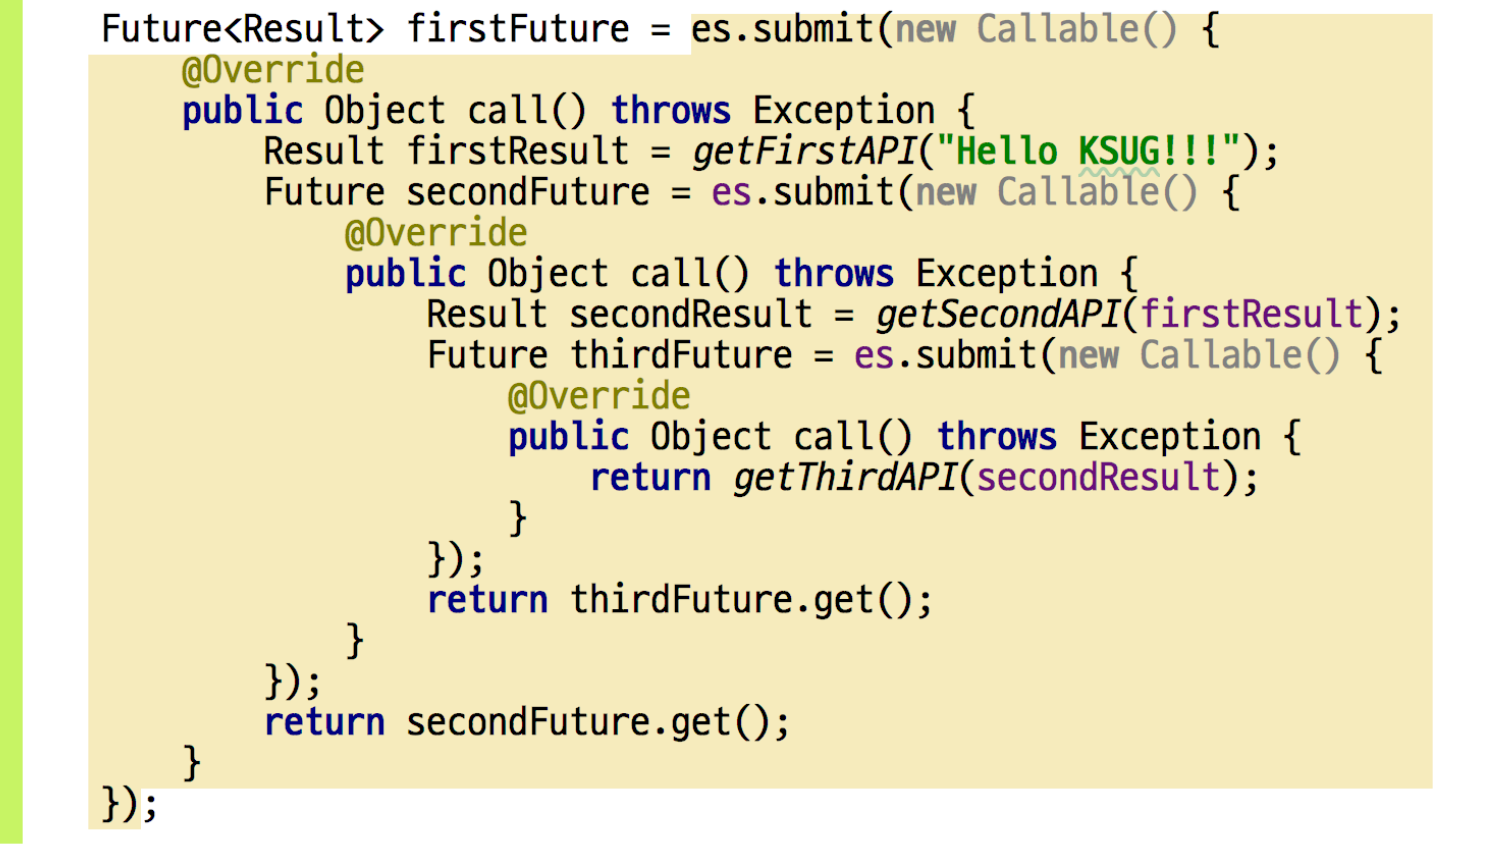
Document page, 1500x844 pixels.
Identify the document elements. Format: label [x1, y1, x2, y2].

picture [88, 4, 1433, 840]
